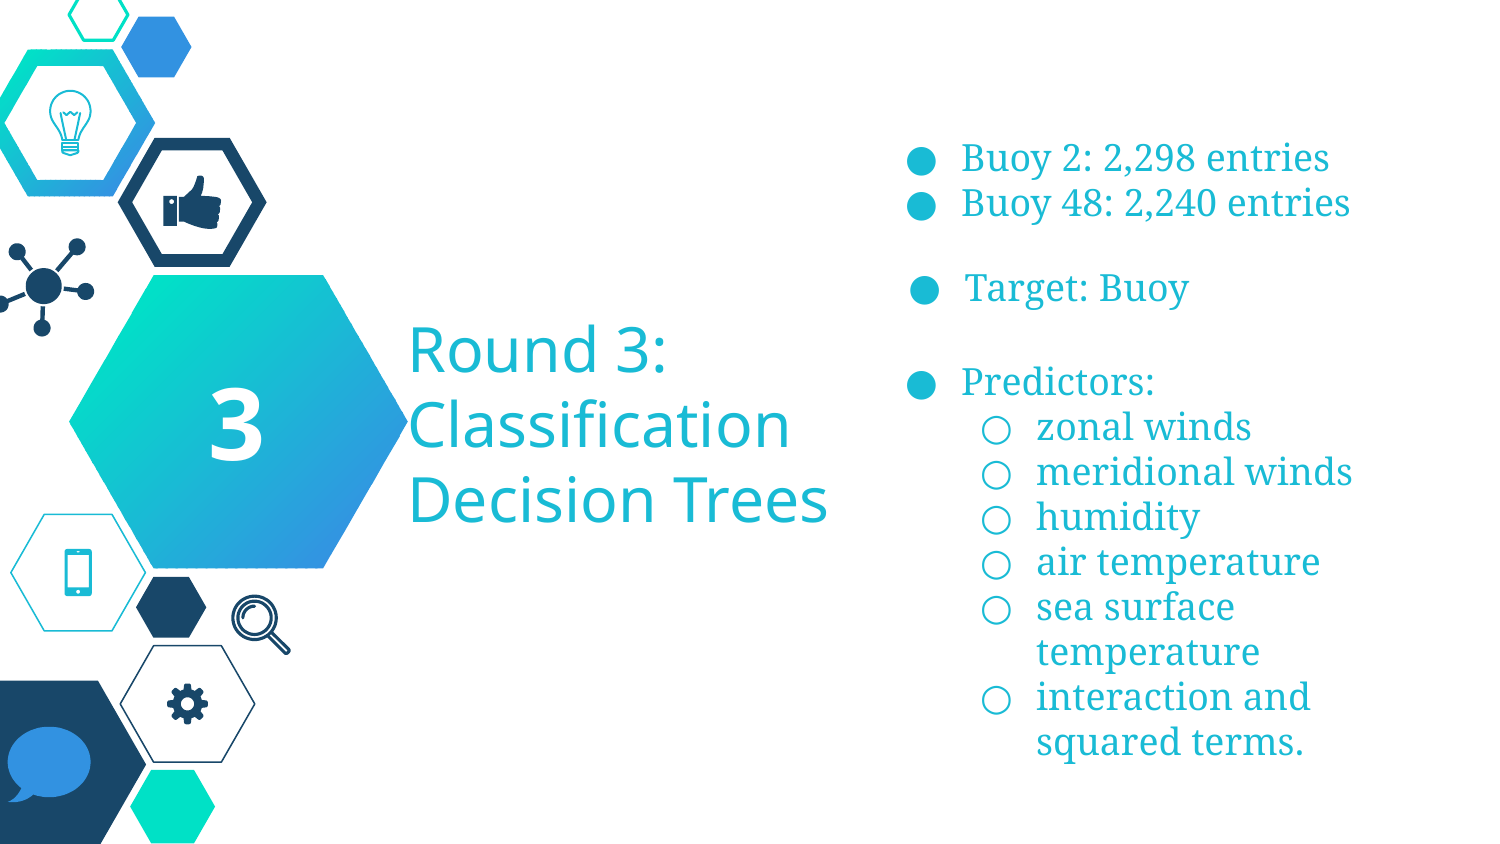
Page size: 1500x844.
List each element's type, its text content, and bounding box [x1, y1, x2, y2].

text_box Buoy 2: 2,298 entries Buoy 48: 2,240 entries [871, 118, 1375, 212]
text_box 3 [67, 274, 407, 566]
title Round 3: Classification Decision Trees [407, 380, 871, 551]
text_box Target: Buoy [874, 248, 1420, 314]
text_box Predictors: zonal winds meridional winds humidity air temperature sea surface temperature interaction and squared terms. [871, 342, 1467, 675]
